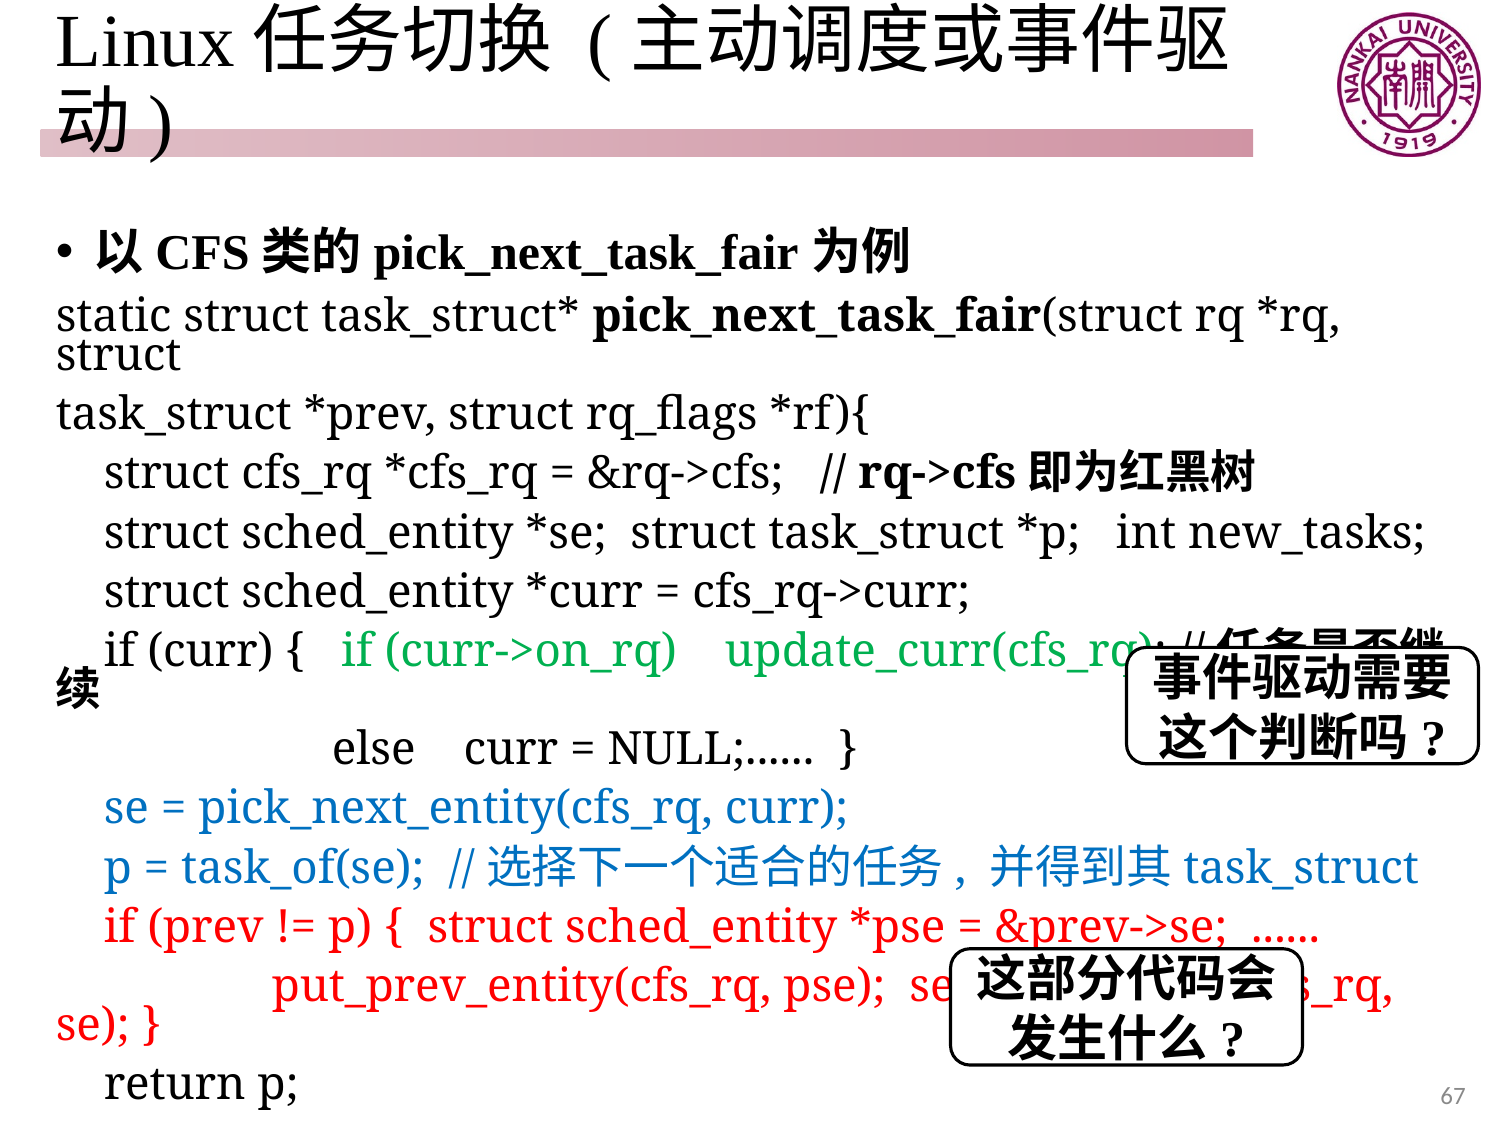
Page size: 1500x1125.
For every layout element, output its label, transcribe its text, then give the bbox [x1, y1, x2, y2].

text_box 这部分代码会发生什么? [949, 947, 1304, 1067]
slide_number 67 [1143, 1065, 1481, 1125]
title Linux任务切换 (主动调度或事件驱动) [40, 33, 1335, 133]
picture [1337, 12, 1481, 157]
text_box 事件驱动需要这个判断吗? [1125, 646, 1480, 765]
list 以CFS类的pick_next_task_fair为例 static struct task_struct* pick_next_task_fair(struct rq *rq, struct task_struct *prev, struct rq_flags *rf){ struct cfs_rq *cfs_rq = &rq->cfs; // rq->cfs即为红黑树 struct sched_entity *se; struct task_struct *p; int new_tasks; struct sched_entity *curr = cfs_rq->curr; if (curr) { if (curr->on_rq) update_curr(cfs_rq); //任务是否继续 else curr = NULL;...... } se = pick_next_entity(cfs_rq, curr); p = task_of(se); //选择下一个适合的任务, 并得到其task_struct if (prev != p) { struct sched_entity *pse = &prev->se; ...... put_prev_entity(cfs_rq, pse); set_next_entity(cfs_rq, se); } return p; } [40, 218, 1481, 1042]
